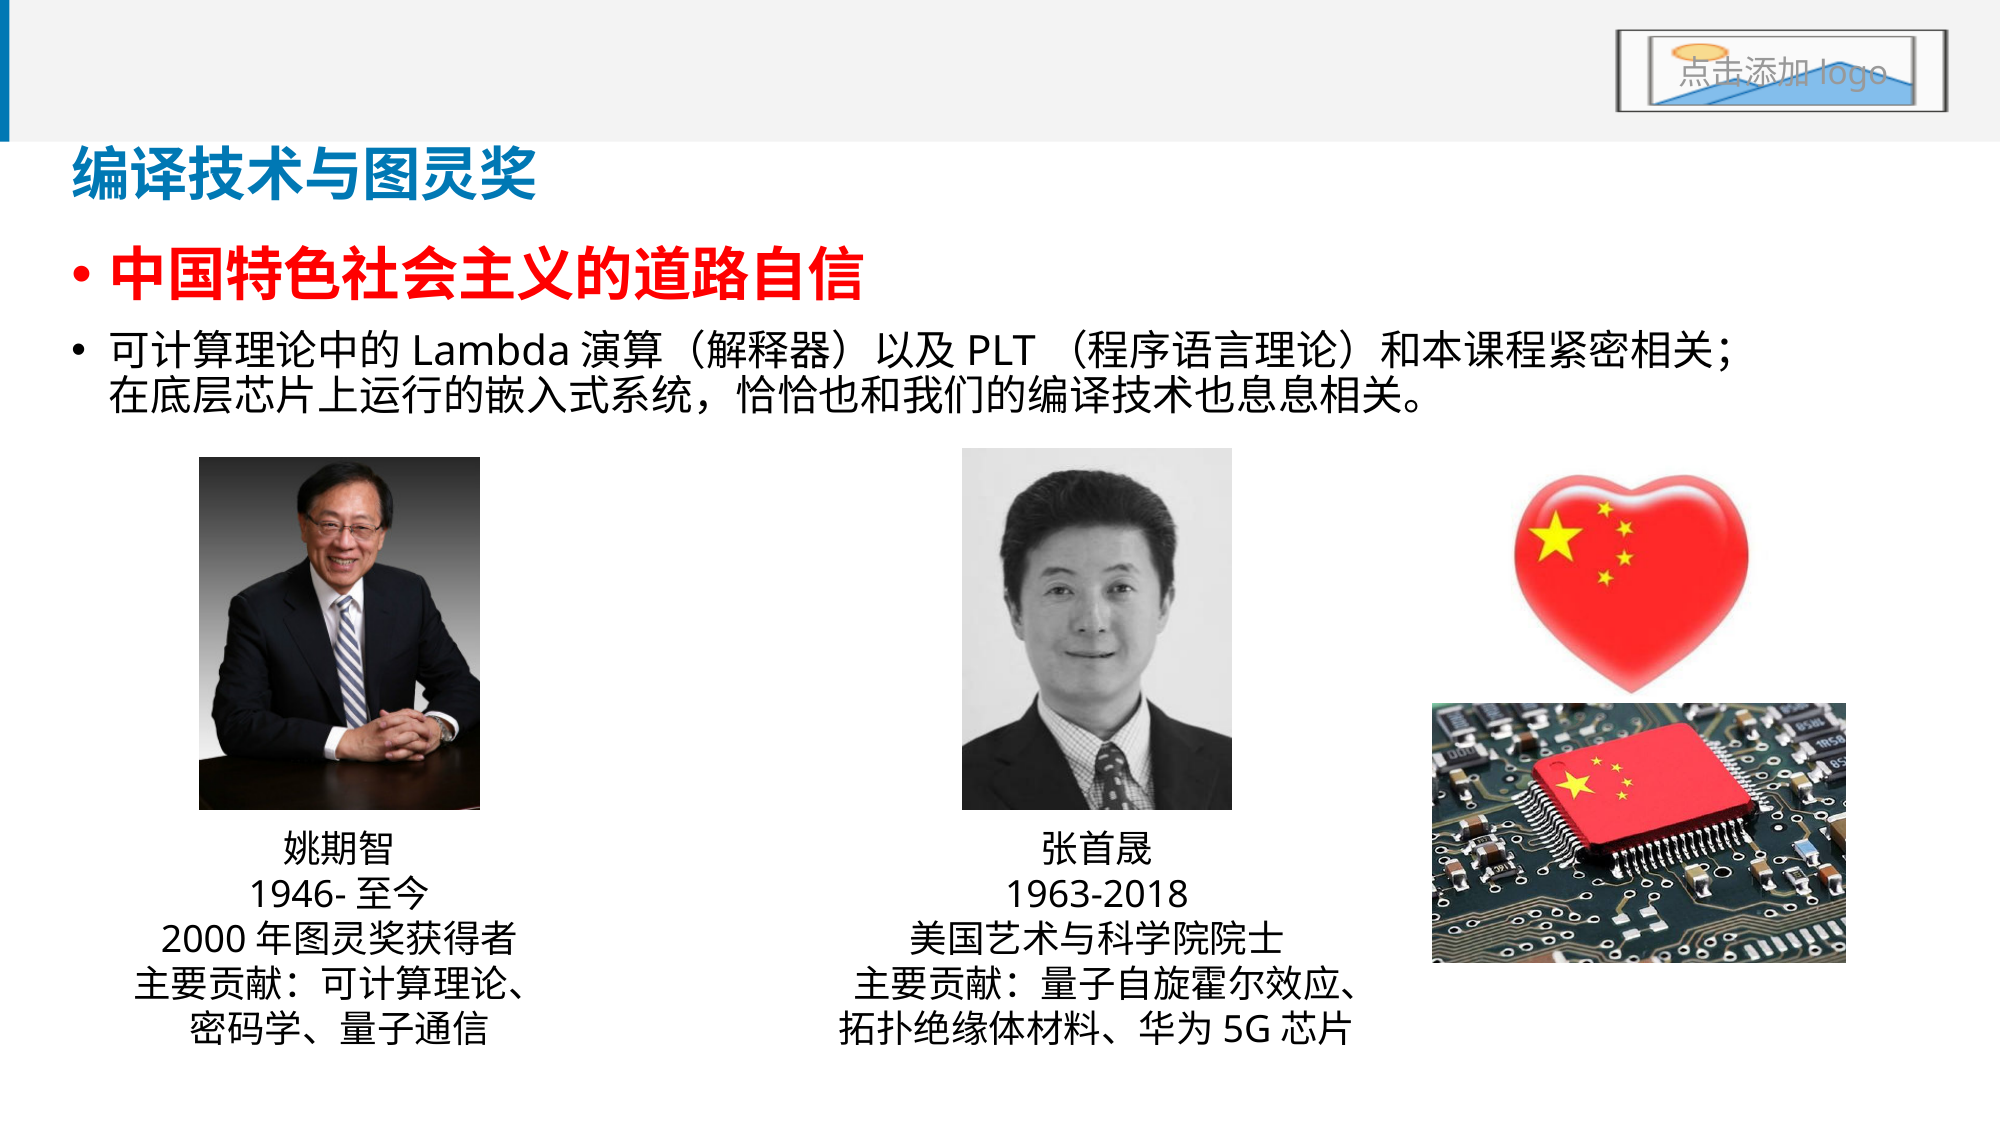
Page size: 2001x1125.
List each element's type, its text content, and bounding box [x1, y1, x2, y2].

picture [1605, 26, 1961, 116]
text_box 姚期智 1946-至今 2000年图灵奖获得者 主要贡献：可计算理论、密码学、量子通信 [116, 817, 563, 1057]
text_box 张首晟 1963-2018 美国艺术与科学院院士 主要贡献：量子自旋霍尔效应、拓扑绝缘体材料、华为5G芯片 [821, 817, 1373, 1057]
picture [199, 457, 480, 810]
picture [1432, 457, 1846, 963]
text_box 编译技术与图灵奖 [56, 63, 1782, 238]
picture [962, 448, 1232, 810]
text_box 中国特色社会主义的道路自信 可计算理论中的Lambda演算（解释器）以及PLT（程序语言理论）和本课程紧密相关；在底层芯片上运行的嵌入式系统，恰恰也和我们的编译技术也息息相关。 [56, 238, 1782, 1020]
